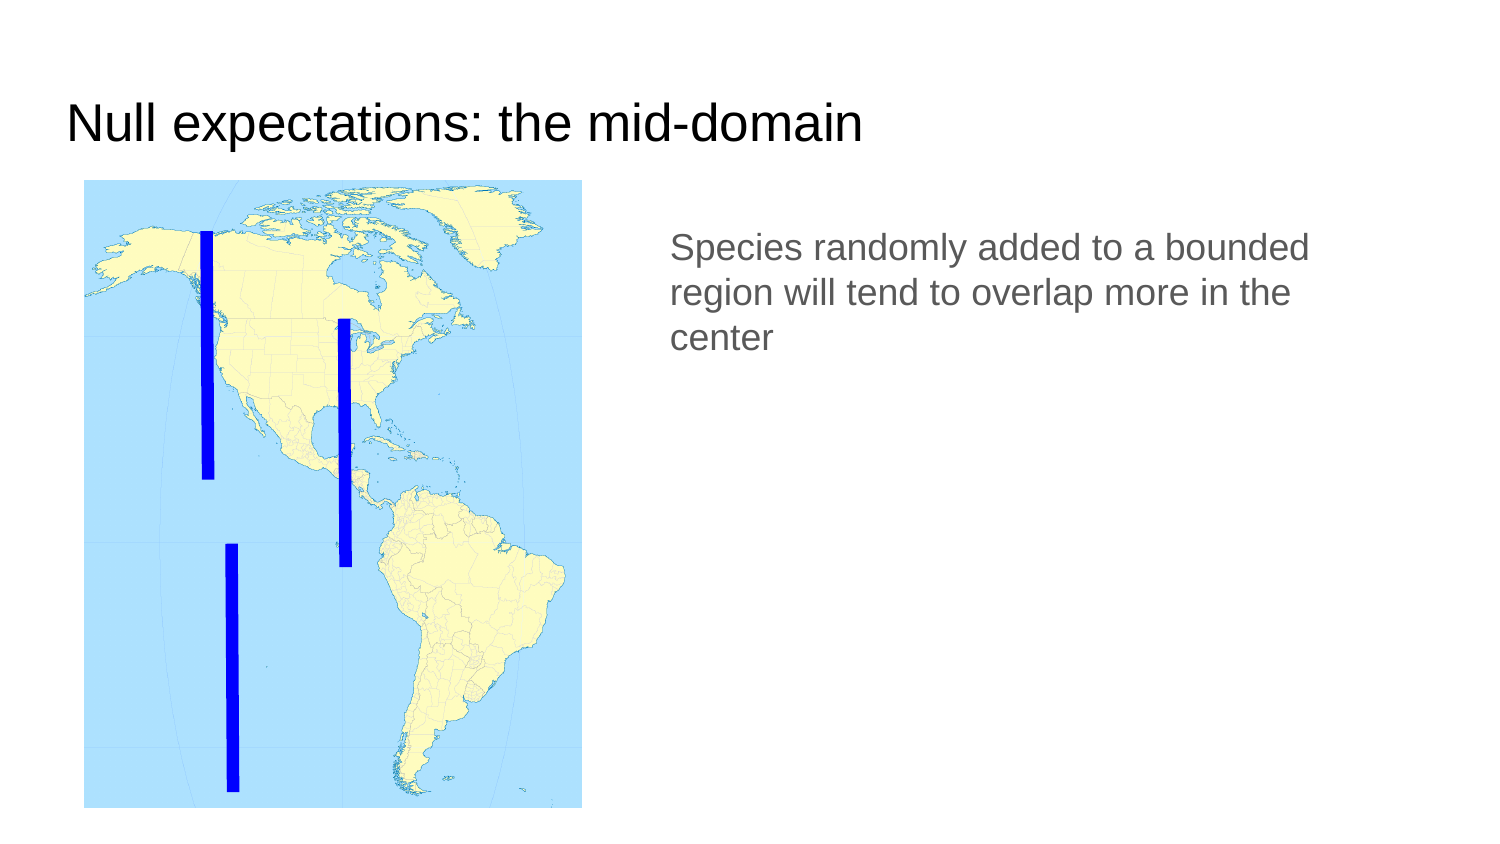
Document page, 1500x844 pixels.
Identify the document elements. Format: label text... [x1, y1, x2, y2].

picture [84, 180, 582, 808]
text_box Species randomly added to a bounded region will tend to overlap more in the center [654, 207, 1405, 373]
title Null expectations: the mid-domain [51, 72, 1449, 167]
